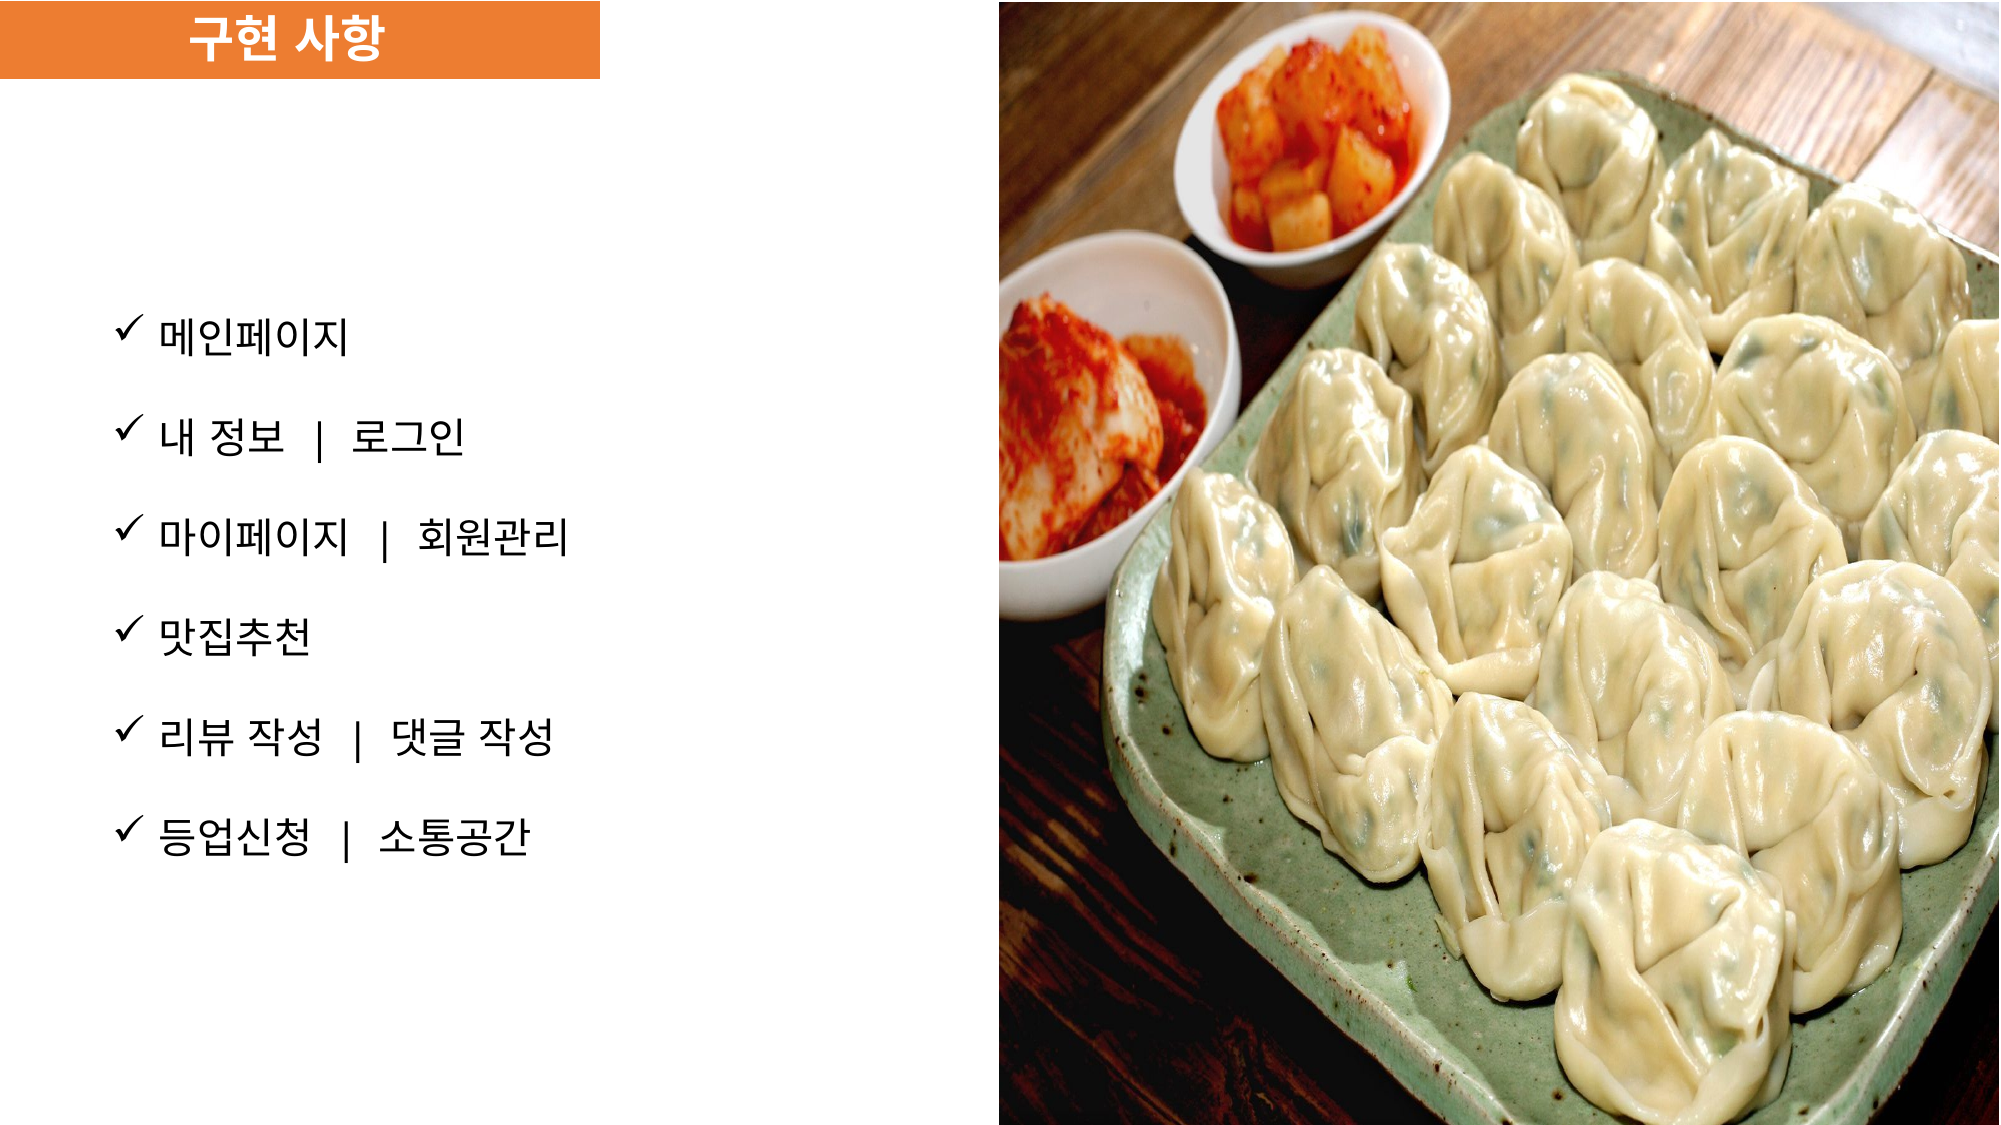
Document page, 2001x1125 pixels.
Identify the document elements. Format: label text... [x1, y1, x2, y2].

text_box [0, 1, 600, 79]
text_box 메인페이지 내 정보 | 로그인 마이페이지 | 회원관리 맛집추천 리뷰 작성 | 댓글 작성 등업신청 | 소통공간 [97, 259, 599, 915]
text_box 구현 사항 [0, 0, 576, 75]
picture [999, 2, 1999, 1125]
